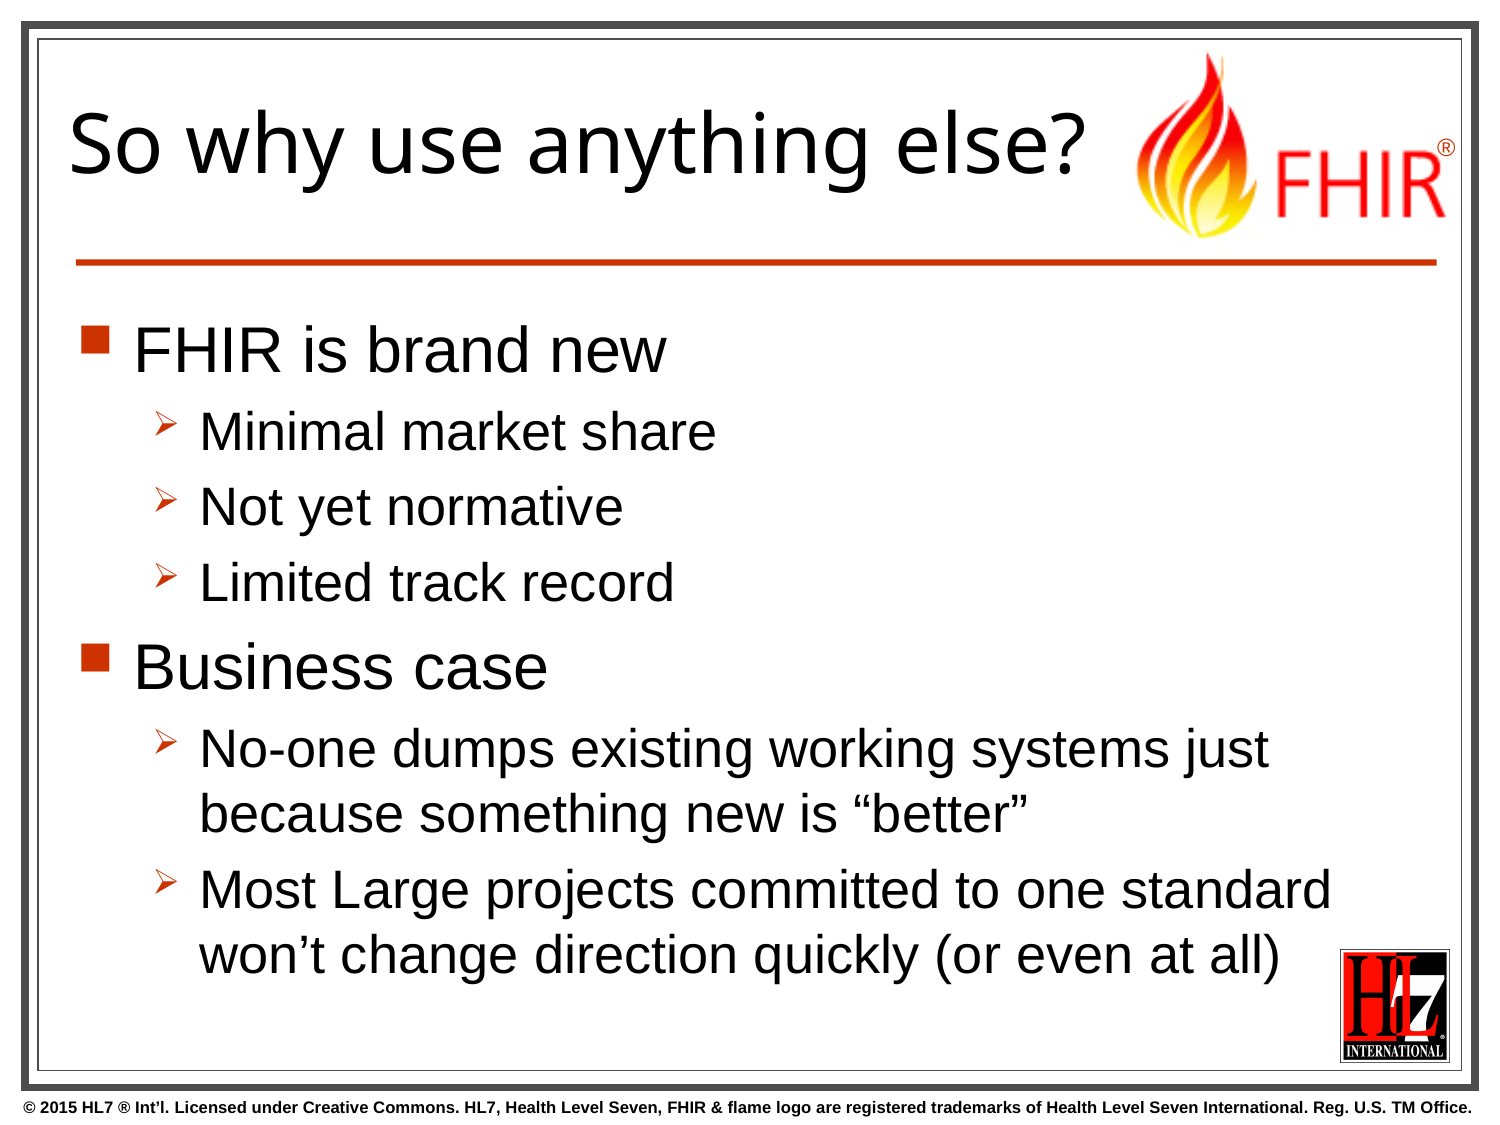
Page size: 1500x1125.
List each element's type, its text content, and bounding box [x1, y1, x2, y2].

picture [1124, 42, 1458, 249]
title So why use anything else? [53, 54, 1128, 244]
picture [1340, 949, 1450, 1063]
list FHIR is brand new Minimal market share Not yet normative Limited track record Business case No-one dumps existing working systems just because something new is “better” Most Large projects committed to one standard won’t change direction quickly (or even at all) [62, 299, 1438, 1059]
